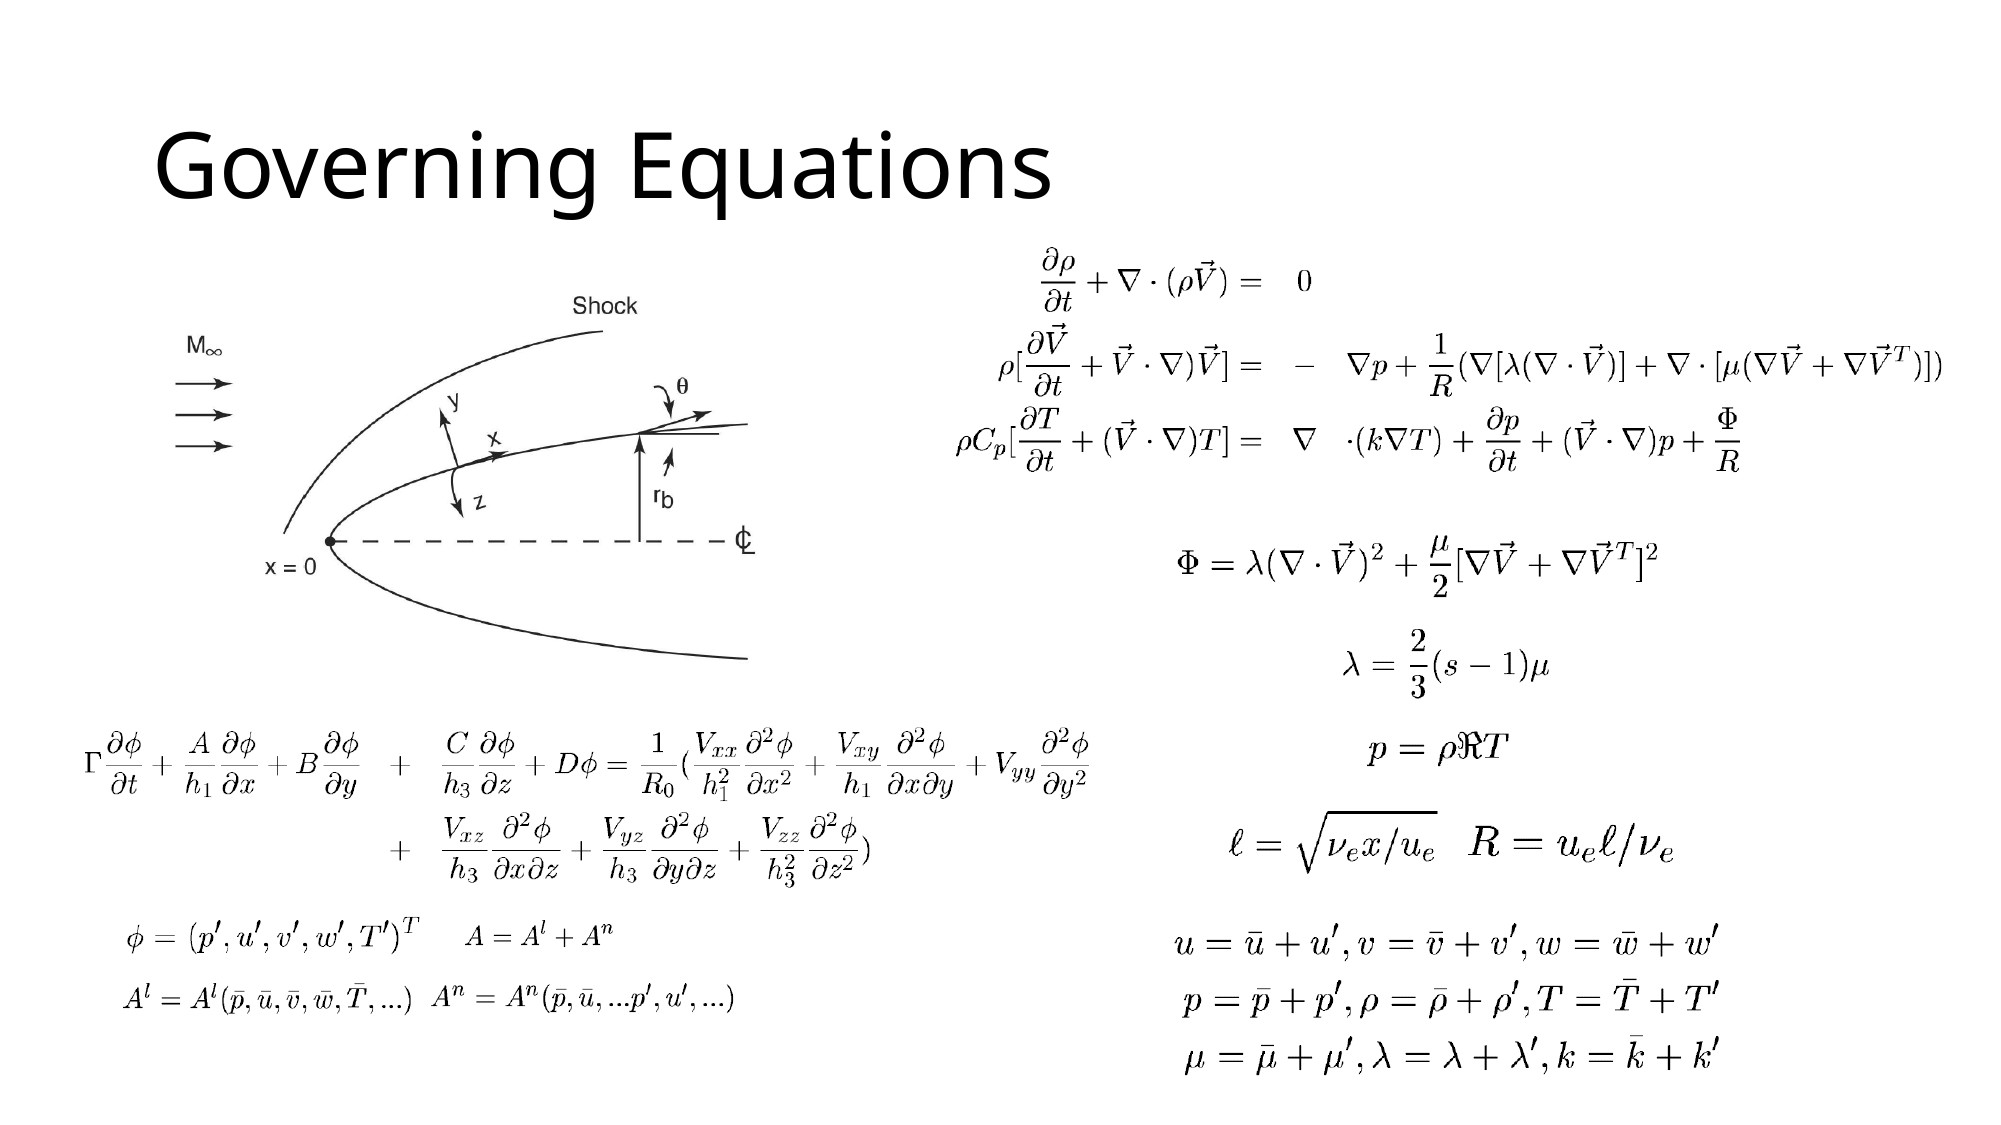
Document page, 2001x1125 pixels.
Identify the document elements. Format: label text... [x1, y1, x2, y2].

picture [1145, 896, 1747, 1105]
picture [1166, 520, 1670, 605]
picture [1215, 794, 1689, 881]
title Governing Equations [137, 59, 1863, 278]
picture [76, 717, 1098, 1021]
picture [1321, 612, 1571, 782]
picture [457, 909, 624, 960]
picture [425, 976, 737, 1016]
picture [136, 276, 779, 698]
picture [935, 232, 1957, 490]
